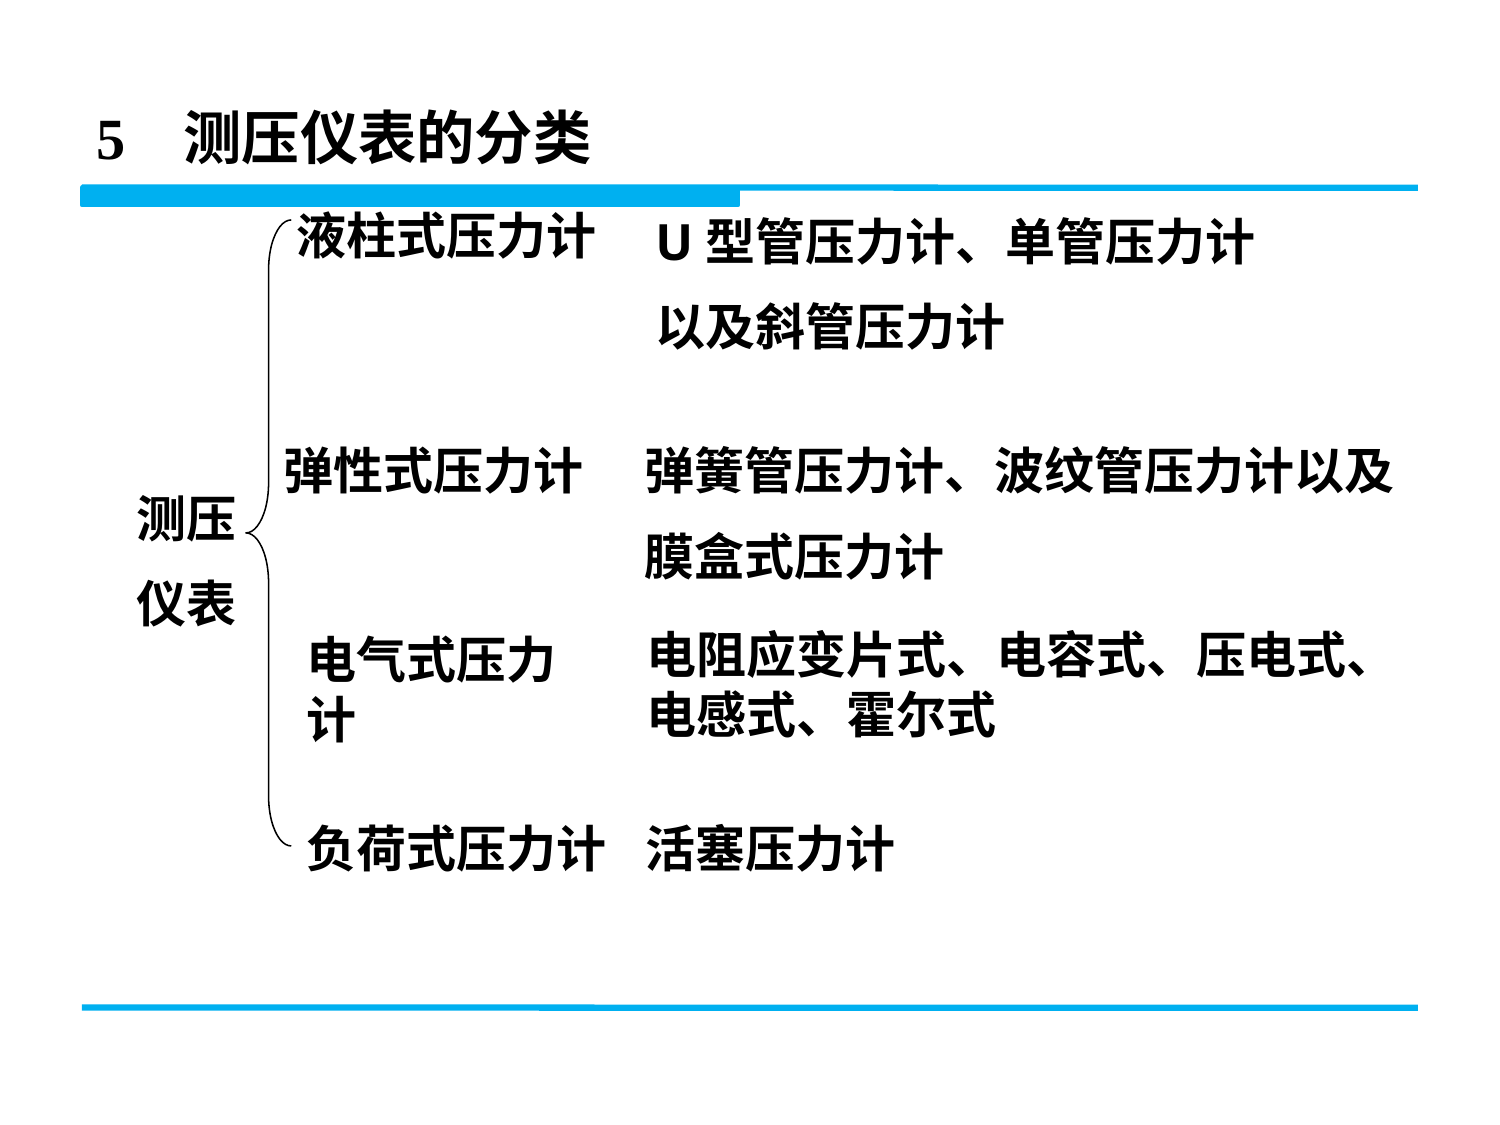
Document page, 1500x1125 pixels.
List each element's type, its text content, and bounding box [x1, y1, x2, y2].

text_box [121, 196, 1500, 886]
text_box 5 测压仪表的分类 [81, 93, 607, 249]
